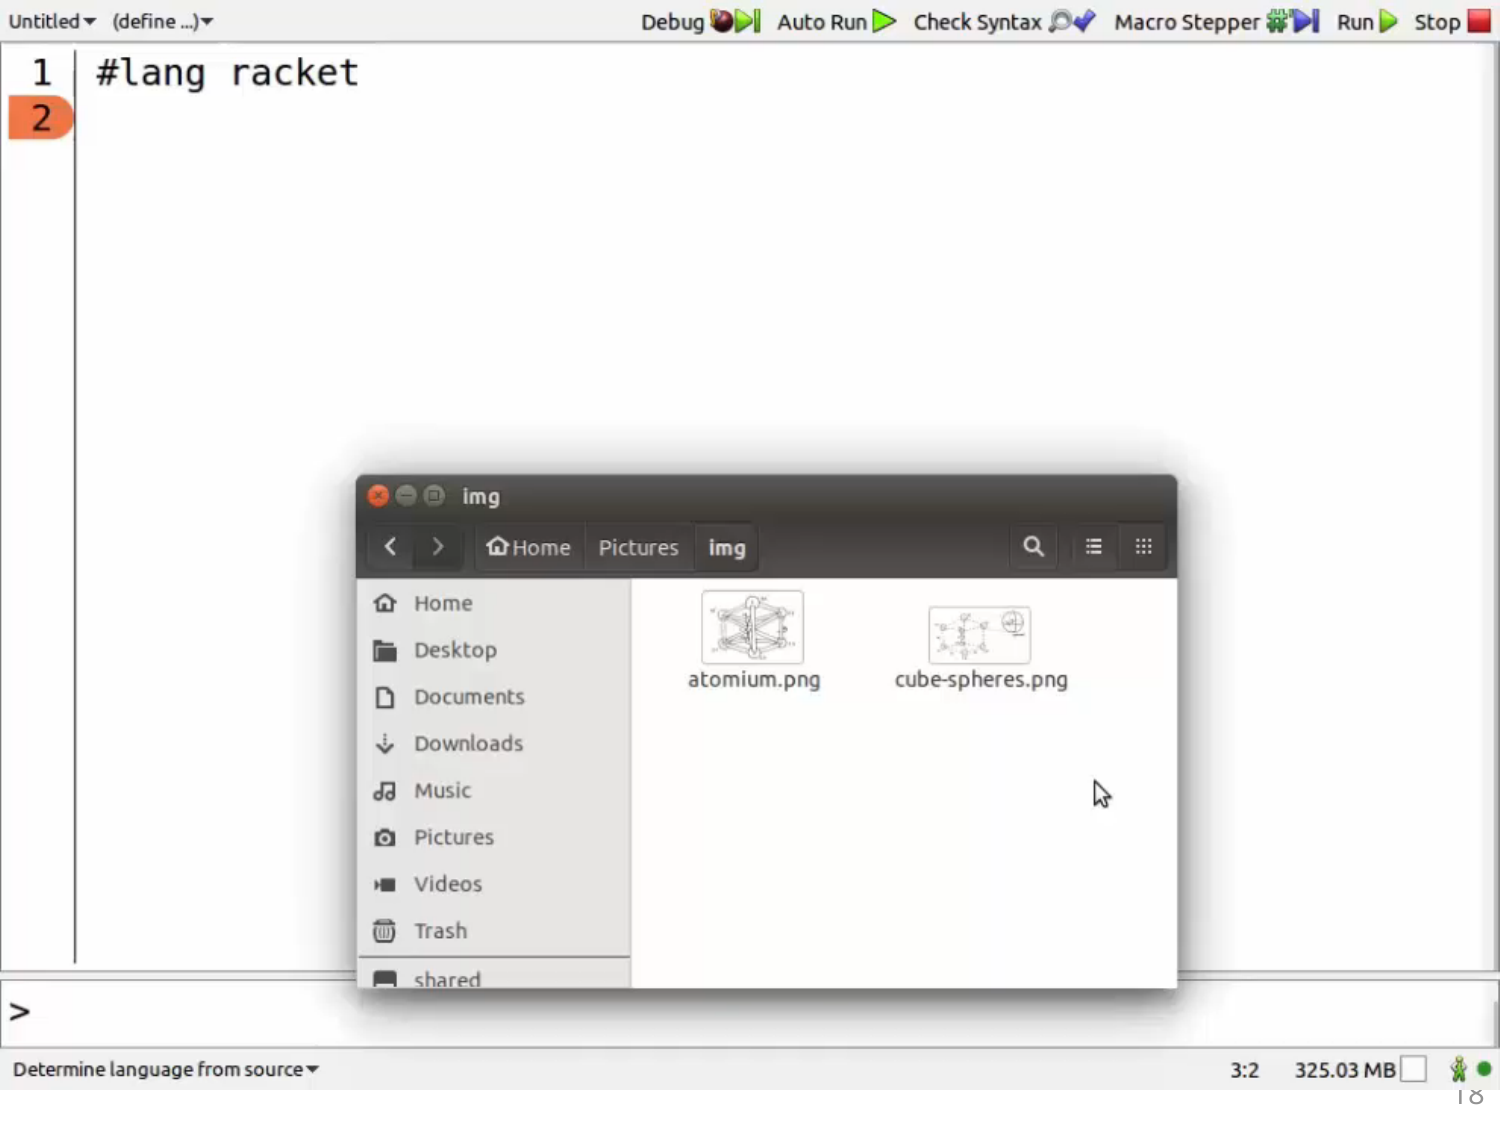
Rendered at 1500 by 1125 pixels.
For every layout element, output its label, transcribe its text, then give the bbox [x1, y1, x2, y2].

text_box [0, 0, 1500, 1091]
slide_number 18 [1162, 1091, 1500, 1125]
